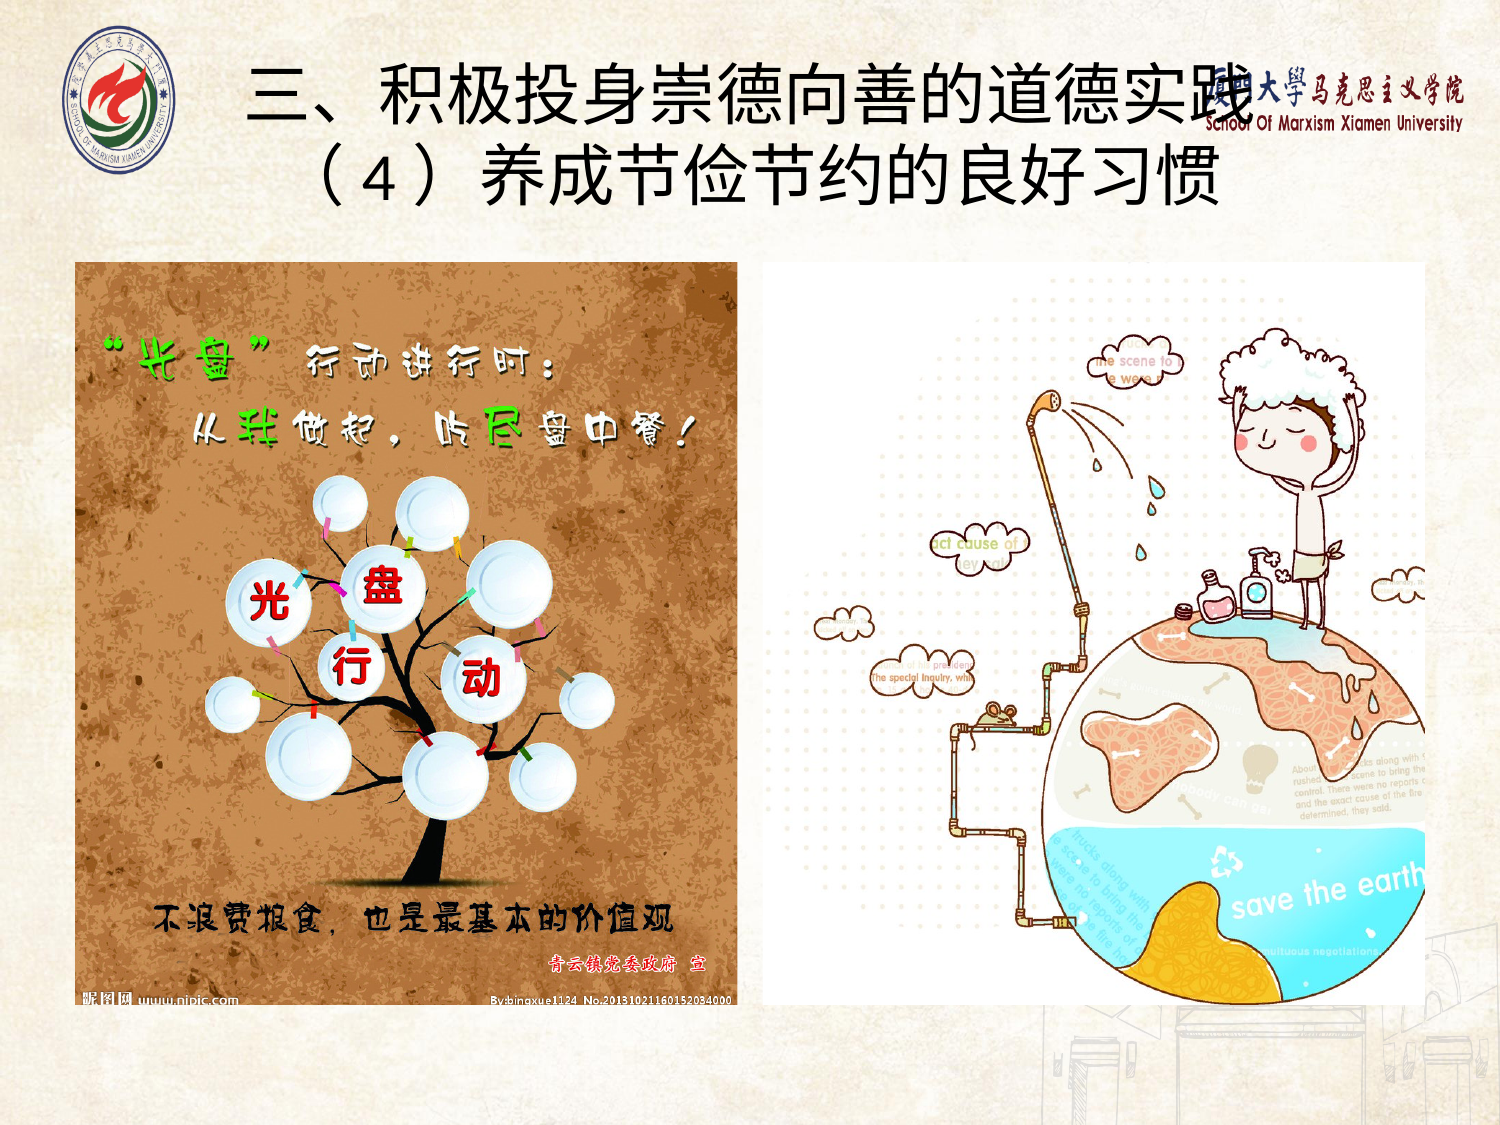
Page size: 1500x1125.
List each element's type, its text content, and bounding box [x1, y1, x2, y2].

picture [0, 0, 1500, 1125]
text_box 三、积极投身崇德向善的道德实践 （4）养成节俭节约的良好习惯 [75, 45, 1425, 233]
